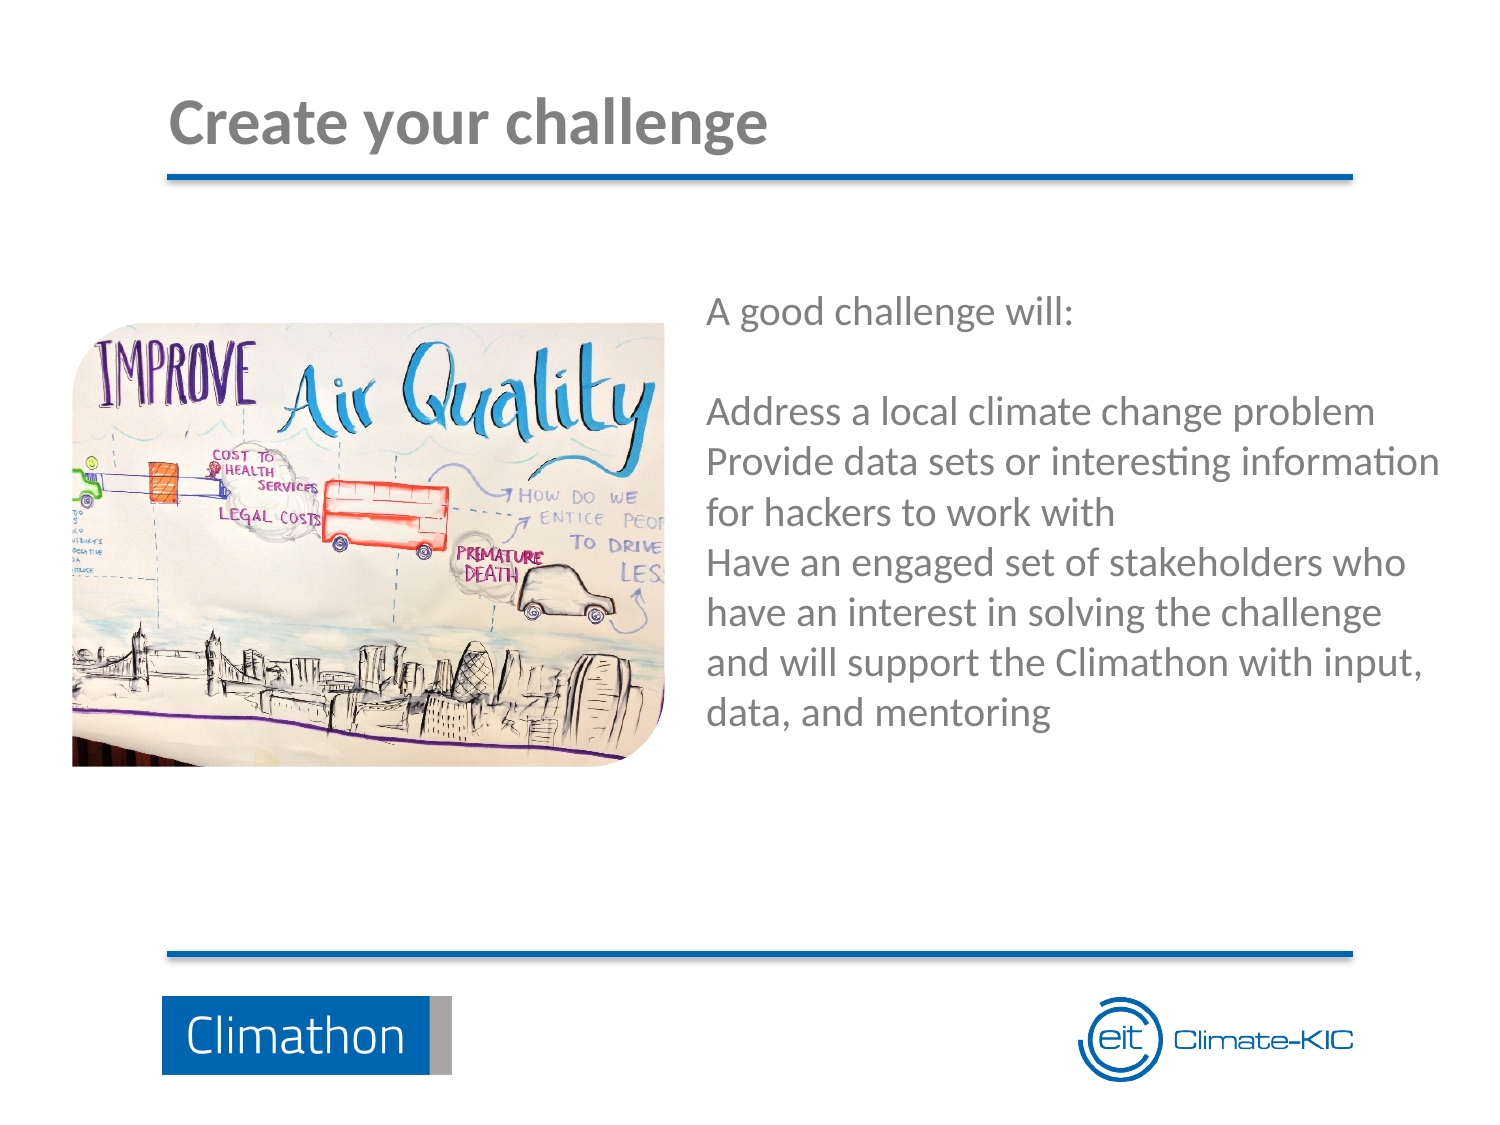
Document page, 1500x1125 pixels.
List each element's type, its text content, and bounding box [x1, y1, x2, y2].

list Create your challenge [154, 70, 1353, 150]
picture [72, 322, 665, 767]
list A good challenge will: Address a local climate change problem Provide data sets or interesting information for hackers to work with Have an engaged set of stakeholders who have an interest in solving the challenge and will support the Climathon with input, data, and mentoring [690, 276, 1471, 962]
picture [162, 996, 452, 1075]
picture [1078, 997, 1353, 1082]
